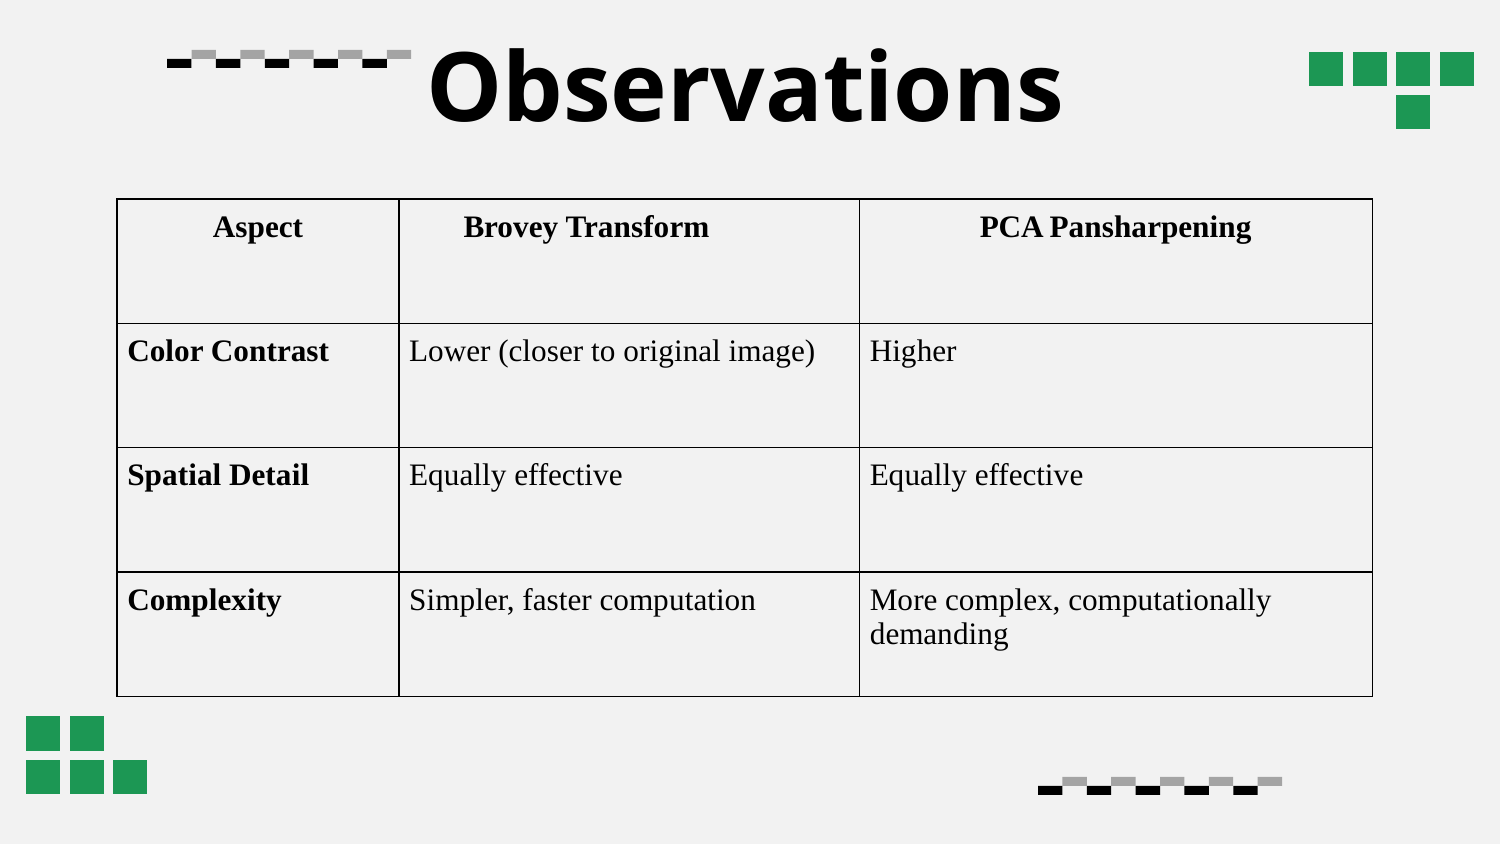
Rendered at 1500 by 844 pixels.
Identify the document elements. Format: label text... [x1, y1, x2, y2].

table_cell Higher [860, 324, 1372, 447]
table_cell Color Contrast [118, 324, 398, 447]
table_header Brovey Transform [400, 200, 859, 323]
table_cell Lower (closer to original image) [400, 324, 859, 447]
table_cell Spatial Detail [118, 448, 398, 571]
title Observations [247, 19, 1243, 147]
table_cell Equally effective [400, 448, 859, 571]
table_cell Simpler, faster computation [400, 573, 859, 696]
table_cell Complexity [118, 573, 398, 696]
table_header PCA Pansharpening [860, 200, 1372, 323]
table_header Aspect [118, 200, 398, 323]
table_cell Equally effective [860, 448, 1372, 571]
text_box [105, 198, 355, 257]
table_cell More complex, computationally demanding [860, 573, 1372, 696]
